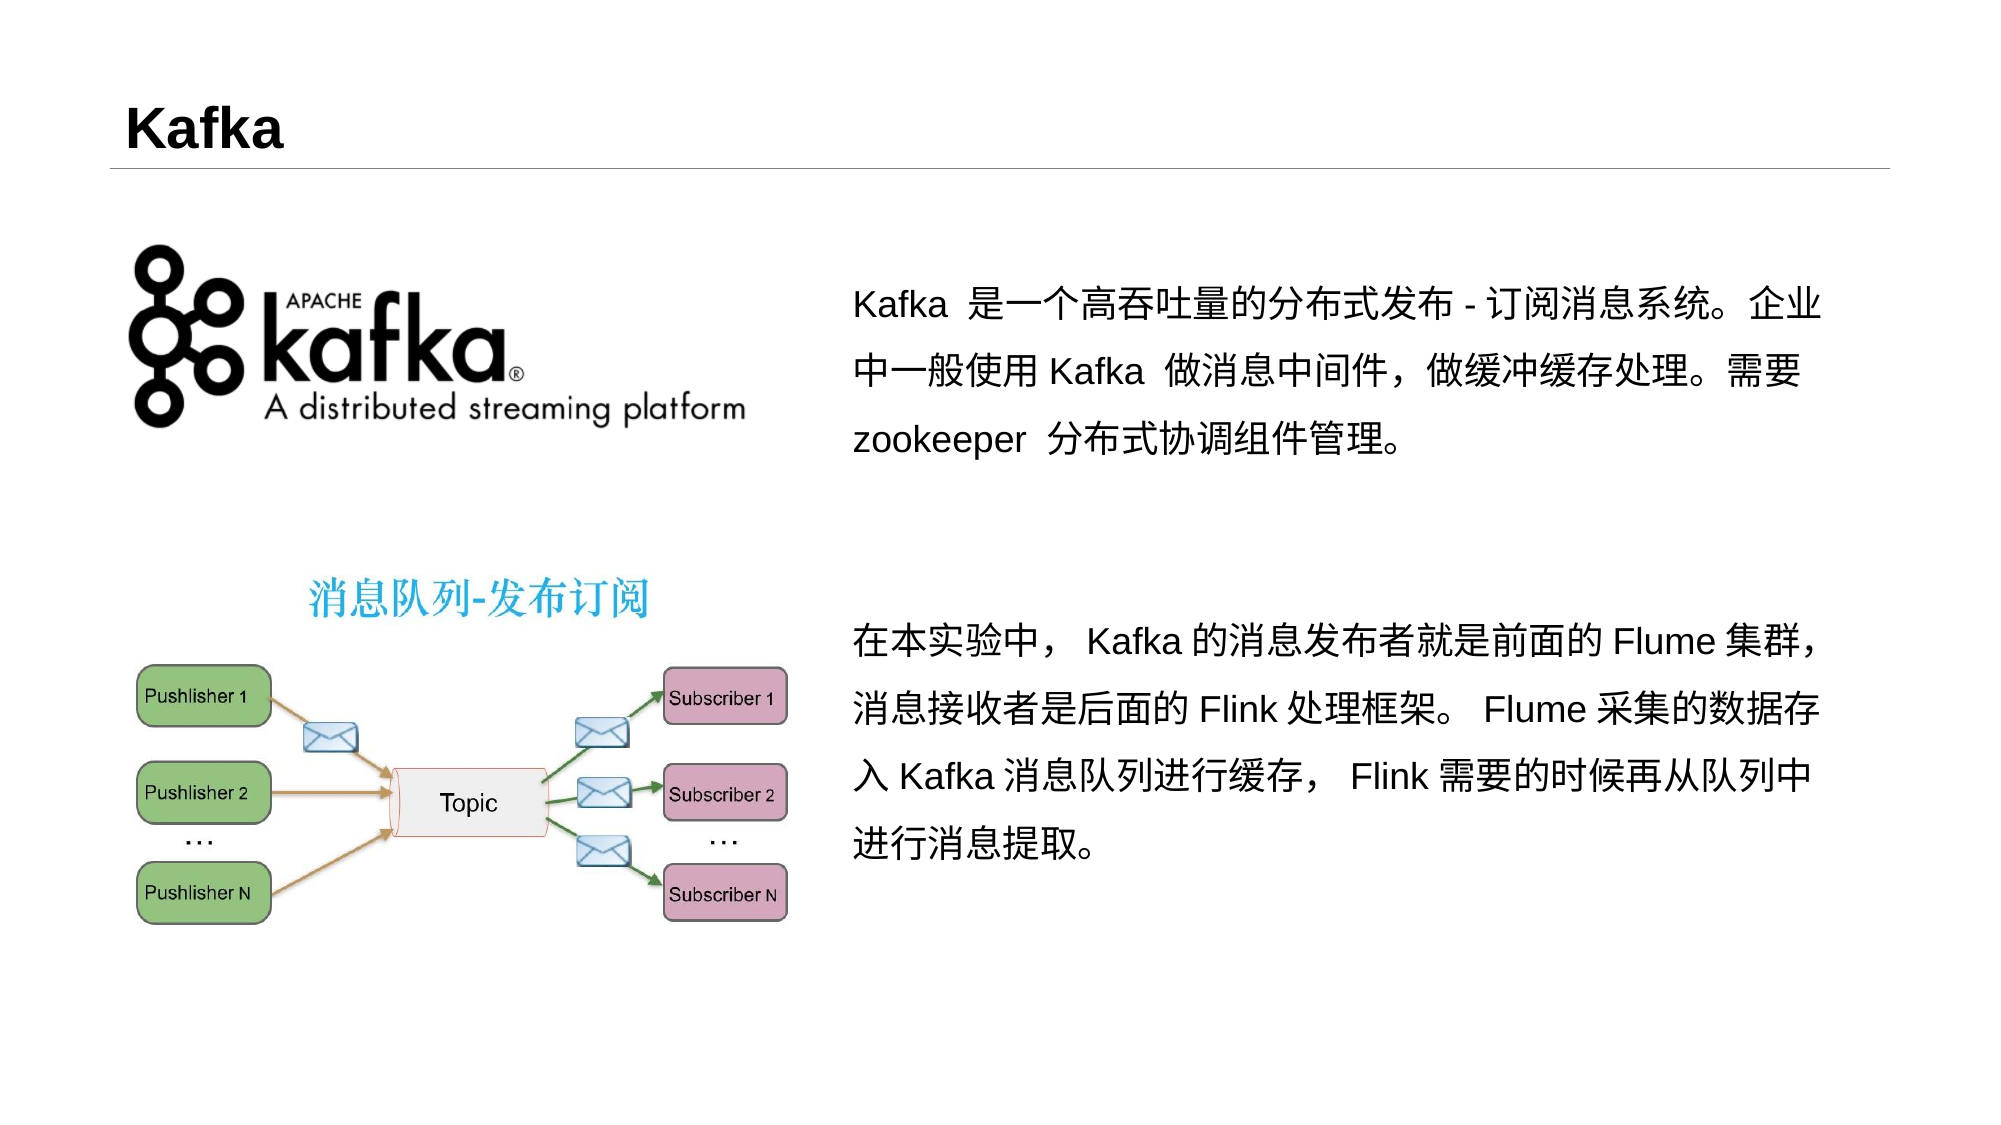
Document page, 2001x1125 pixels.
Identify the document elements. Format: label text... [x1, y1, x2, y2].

picture [109, 562, 810, 944]
picture [89, 213, 810, 506]
title Kafka [109, 0, 1890, 169]
text_box Kafka 是一个高吞吐量的分布式发布-订阅消息系统。企业中一般使用Kafka 做消息中间件，做缓冲缓存处理。需要 zookeeper 分布式协调组件管理。 在本实验中，Kafka的消息发布者就是前面的Flume集群，消息接收者是后面的Flink处理框架。Flume采集的数据存入Kafka消息队列进行缓存，Flink需要的时候再从队列中进行消息提取。 [837, 249, 1838, 872]
